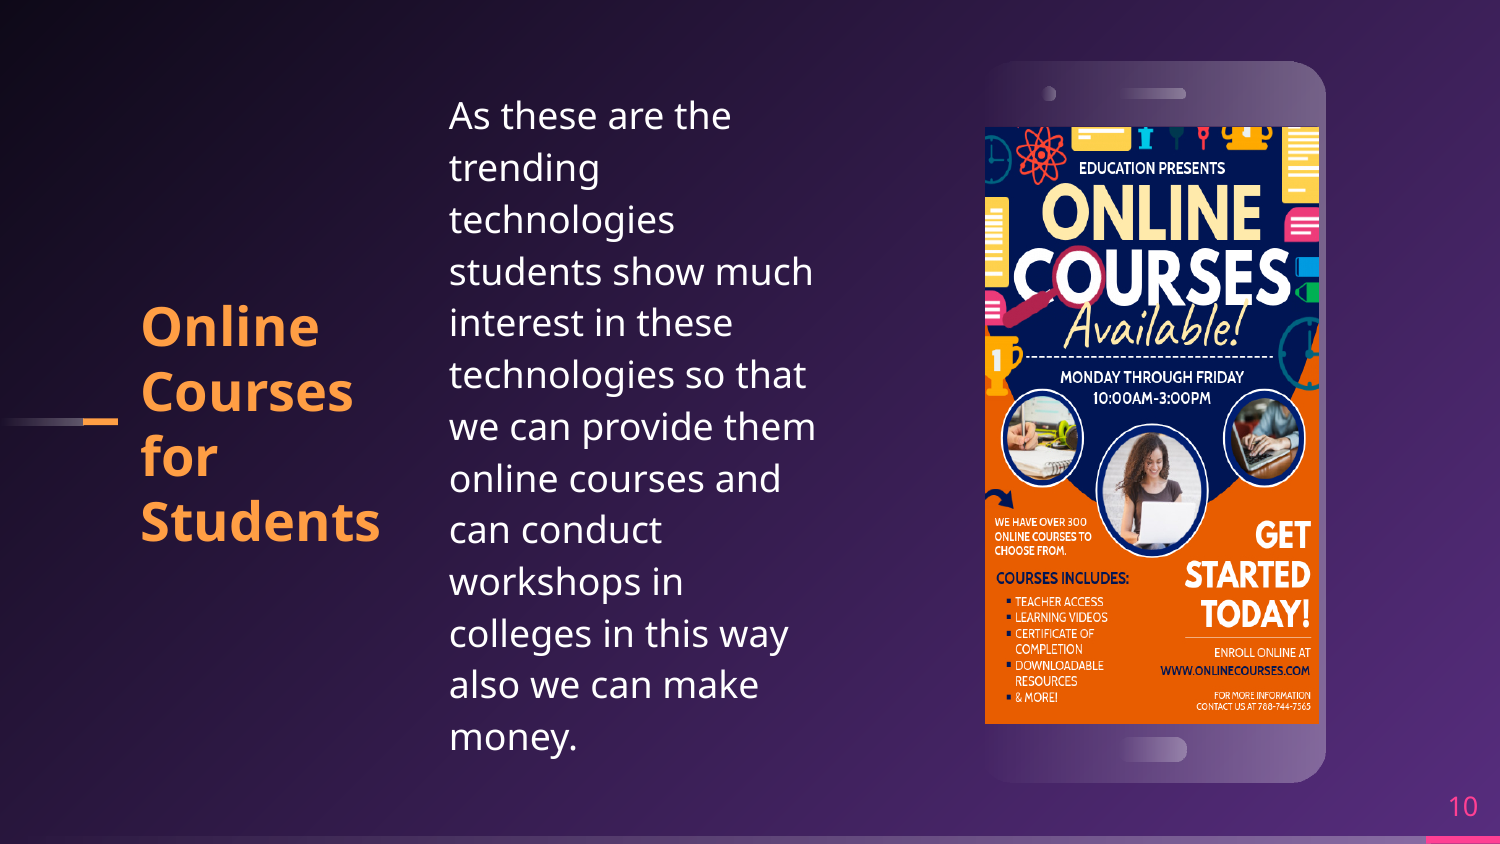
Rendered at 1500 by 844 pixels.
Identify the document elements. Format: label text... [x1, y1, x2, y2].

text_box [977, 60, 1326, 783]
list Online Courses for Students [140, 61, 403, 783]
list As these are the trending technologies students show much interest in these technologies so that we can provide them online courses and can conduct workshops in colleges in this way also we can make money. [448, 61, 824, 783]
slide_number 10 [1426, 779, 1500, 837]
picture [985, 127, 1319, 724]
picture [985, 140, 1008, 180]
picture [1283, 323, 1319, 385]
